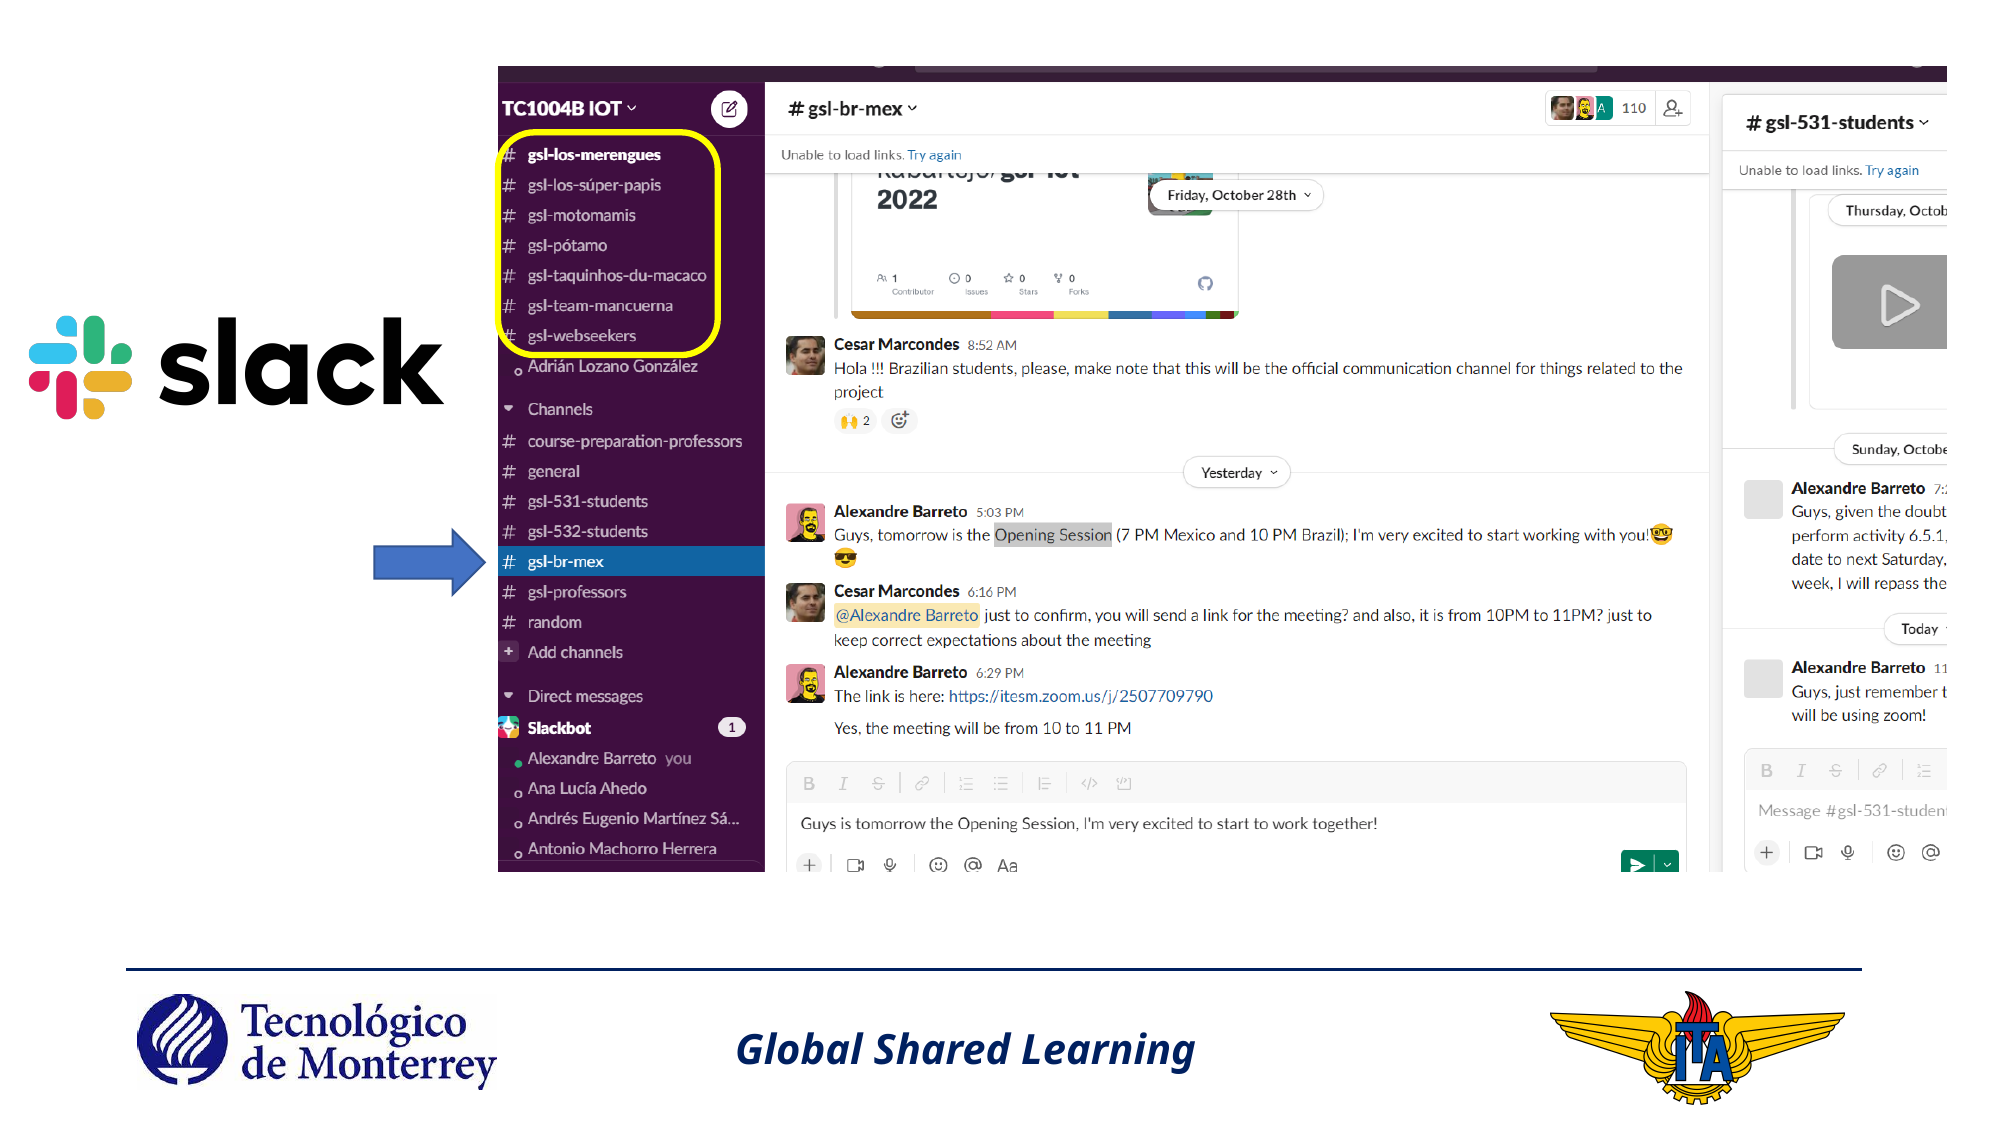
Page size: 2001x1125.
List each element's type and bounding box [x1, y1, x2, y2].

picture [497, 66, 1947, 872]
text_box [373, 527, 487, 598]
picture [137, 994, 497, 1090]
picture [27, 249, 446, 486]
picture [1550, 991, 1845, 1105]
